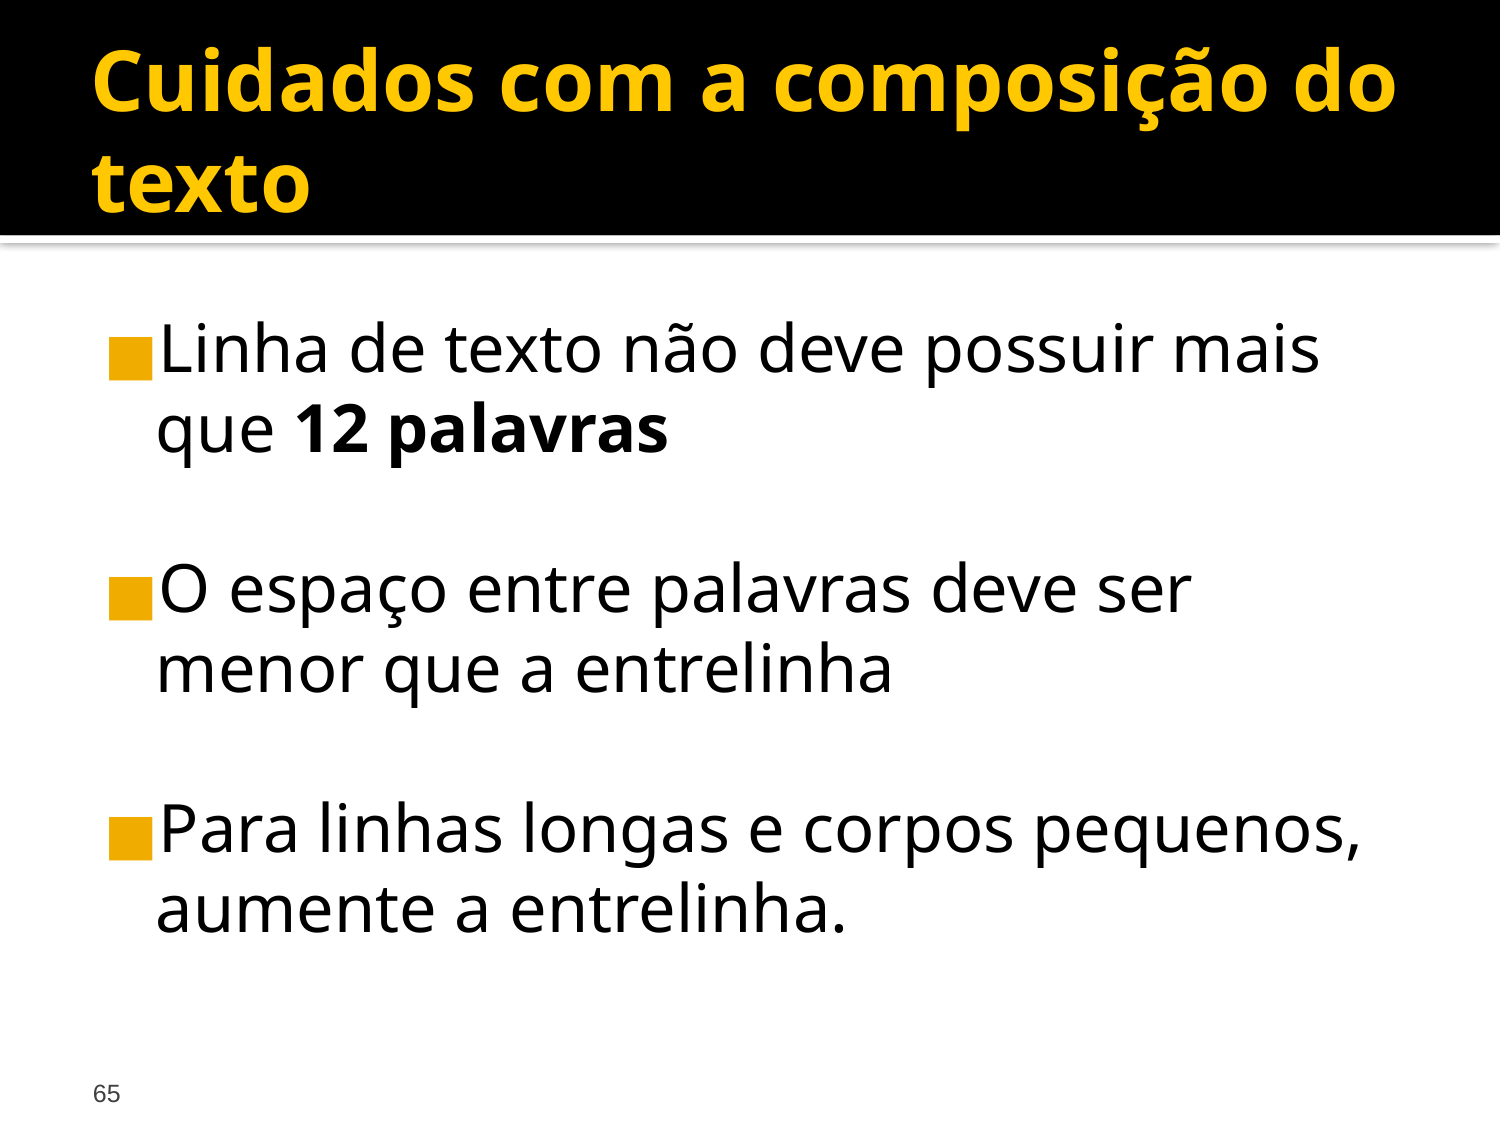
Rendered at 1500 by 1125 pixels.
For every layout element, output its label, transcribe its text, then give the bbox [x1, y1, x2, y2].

text_box ‹#› [75, 1062, 425, 1108]
list Linha de texto não deve possuir mais que 12 palavras O espaço entre palavras deve ser menor que a entrelinha Para linhas longas e corpos pequenos, aumente a entrelinha. [75, 291, 1425, 1050]
title Cuidados com a composição do texto [75, 26, 1425, 231]
